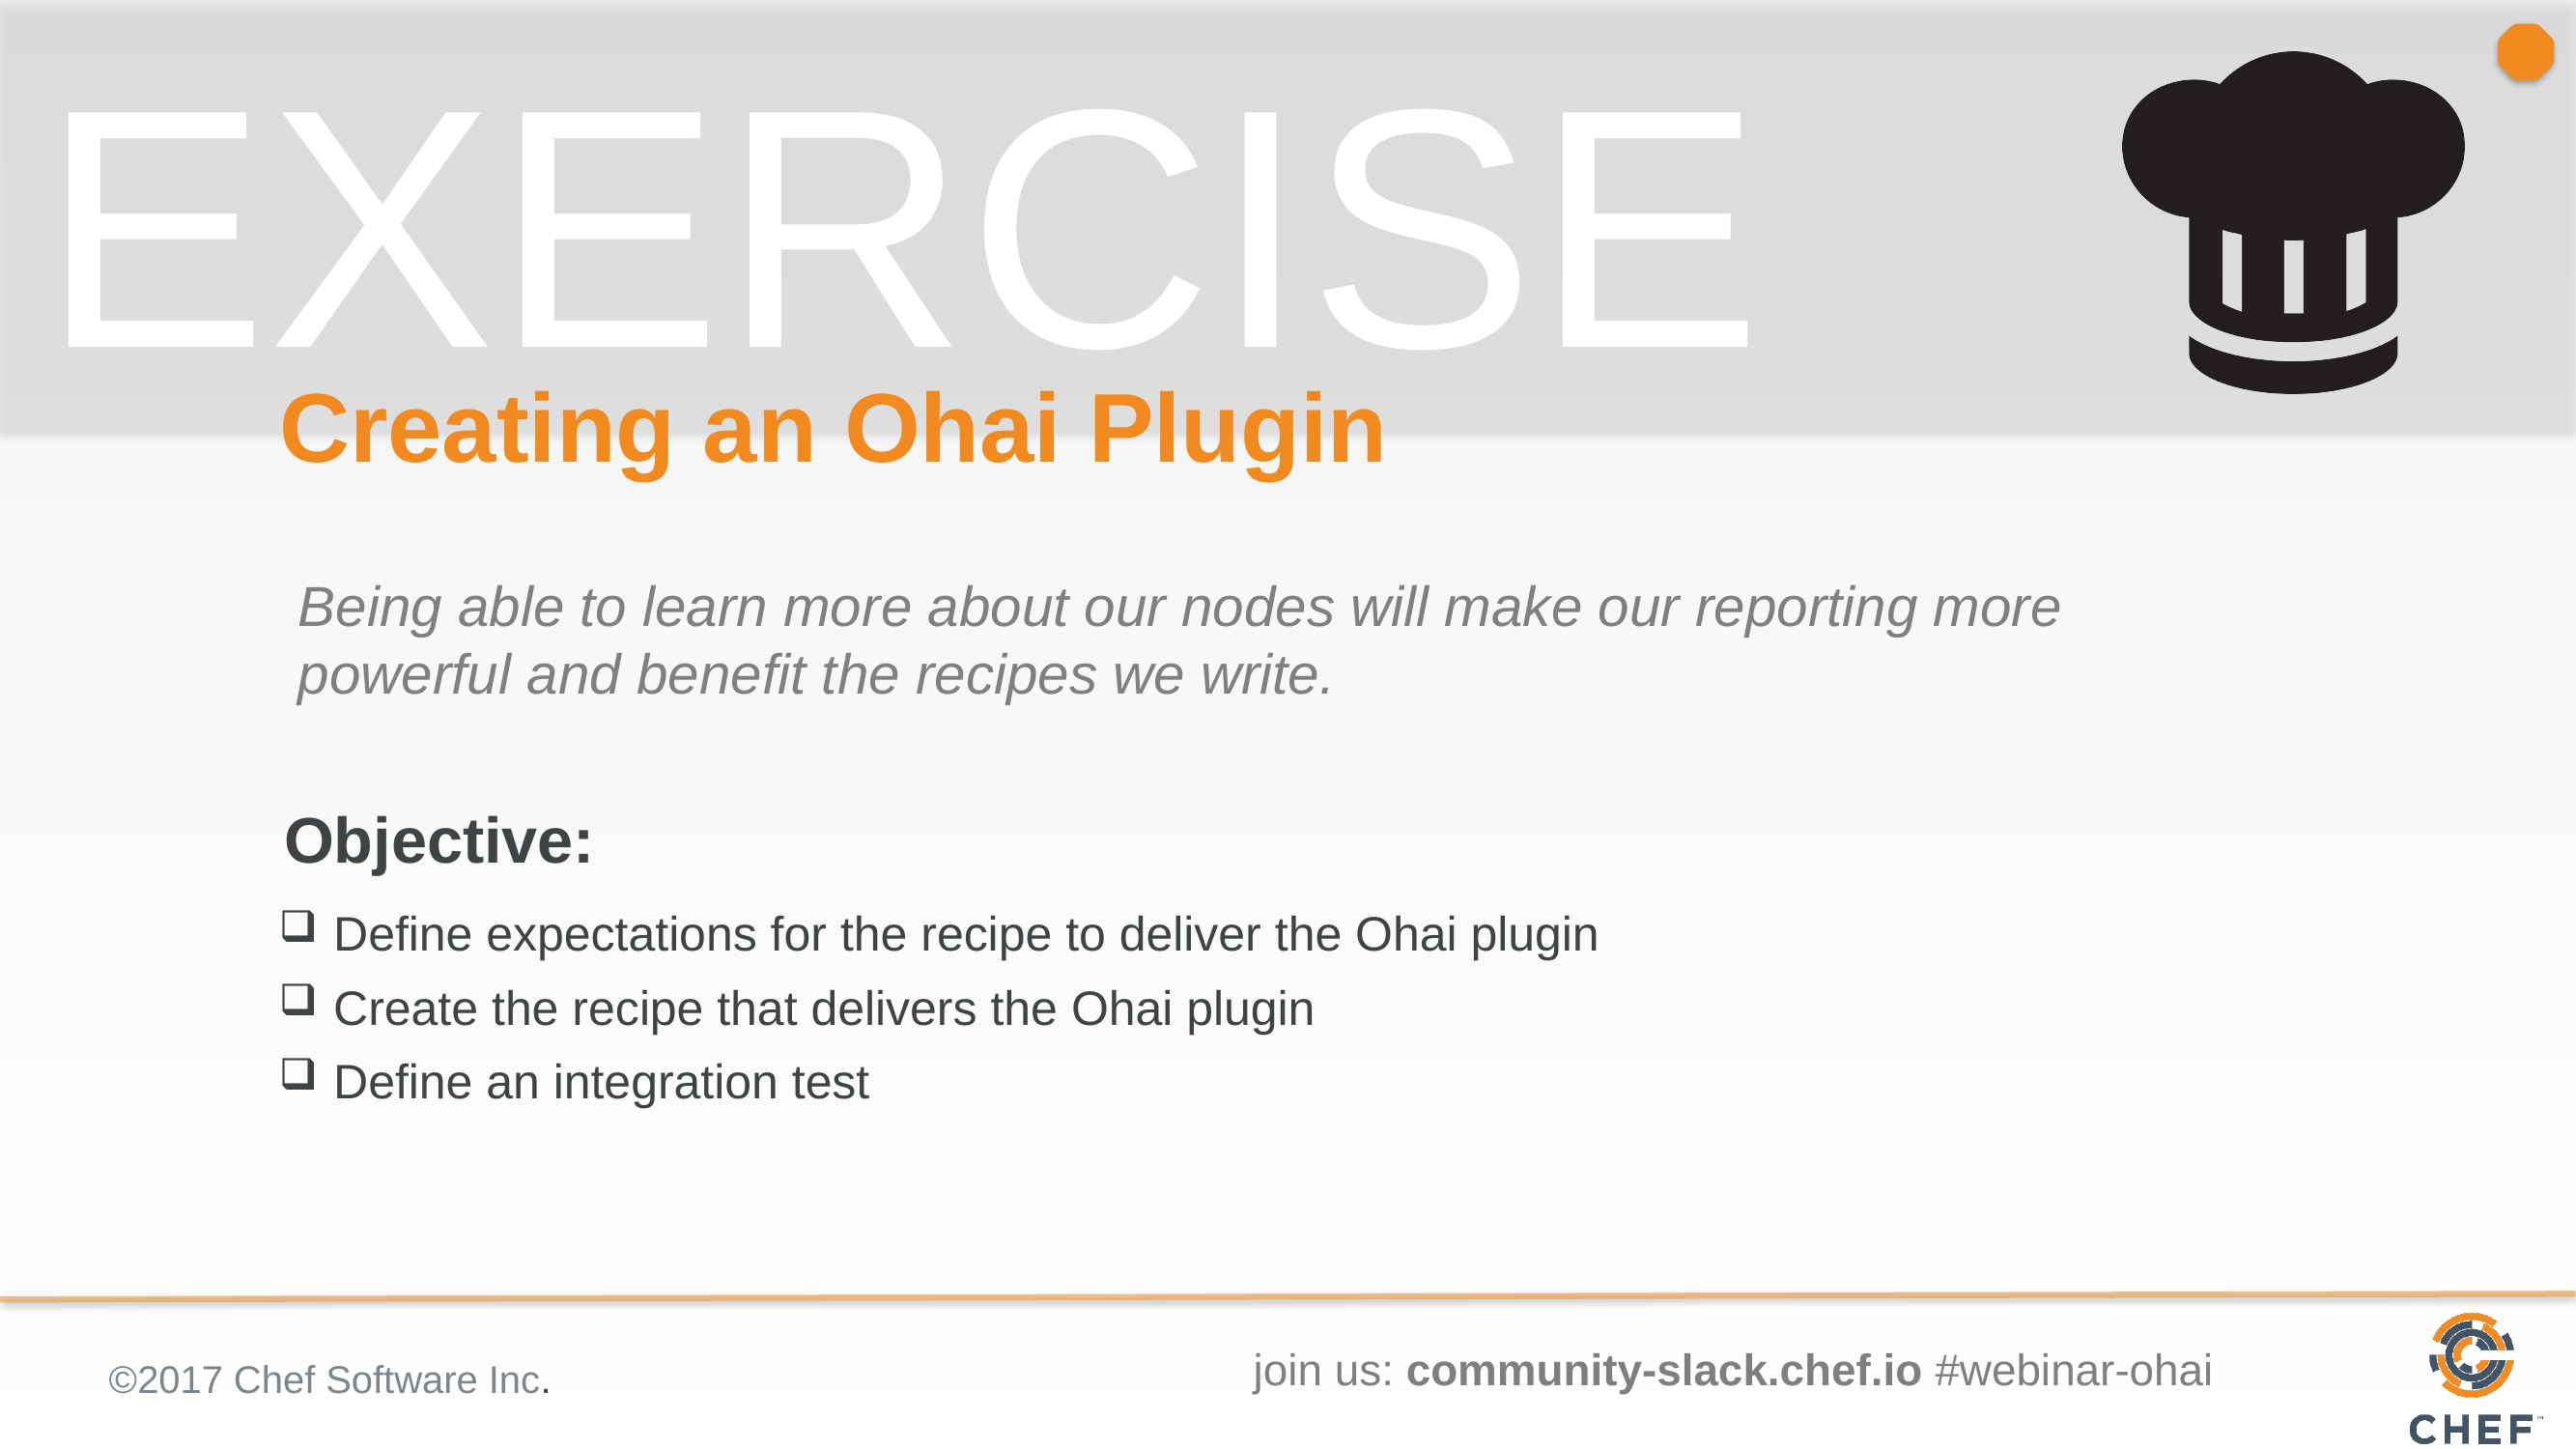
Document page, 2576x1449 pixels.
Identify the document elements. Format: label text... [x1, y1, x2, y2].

text_box [2503, 28, 2550, 75]
picture [2399, 1297, 2551, 1449]
picture [2122, 51, 2465, 399]
list Being able to learn more about our nodes will make our reporting more powerful and benefit the recipes we write. [265, 516, 2217, 759]
list Define expectations for the recipe to deliver the Ohai plugin Create the recipe that delivers the Ohai plugin Define an integration test [265, 895, 2217, 1284]
title Creating an Ohai Plugin [265, 363, 2217, 498]
